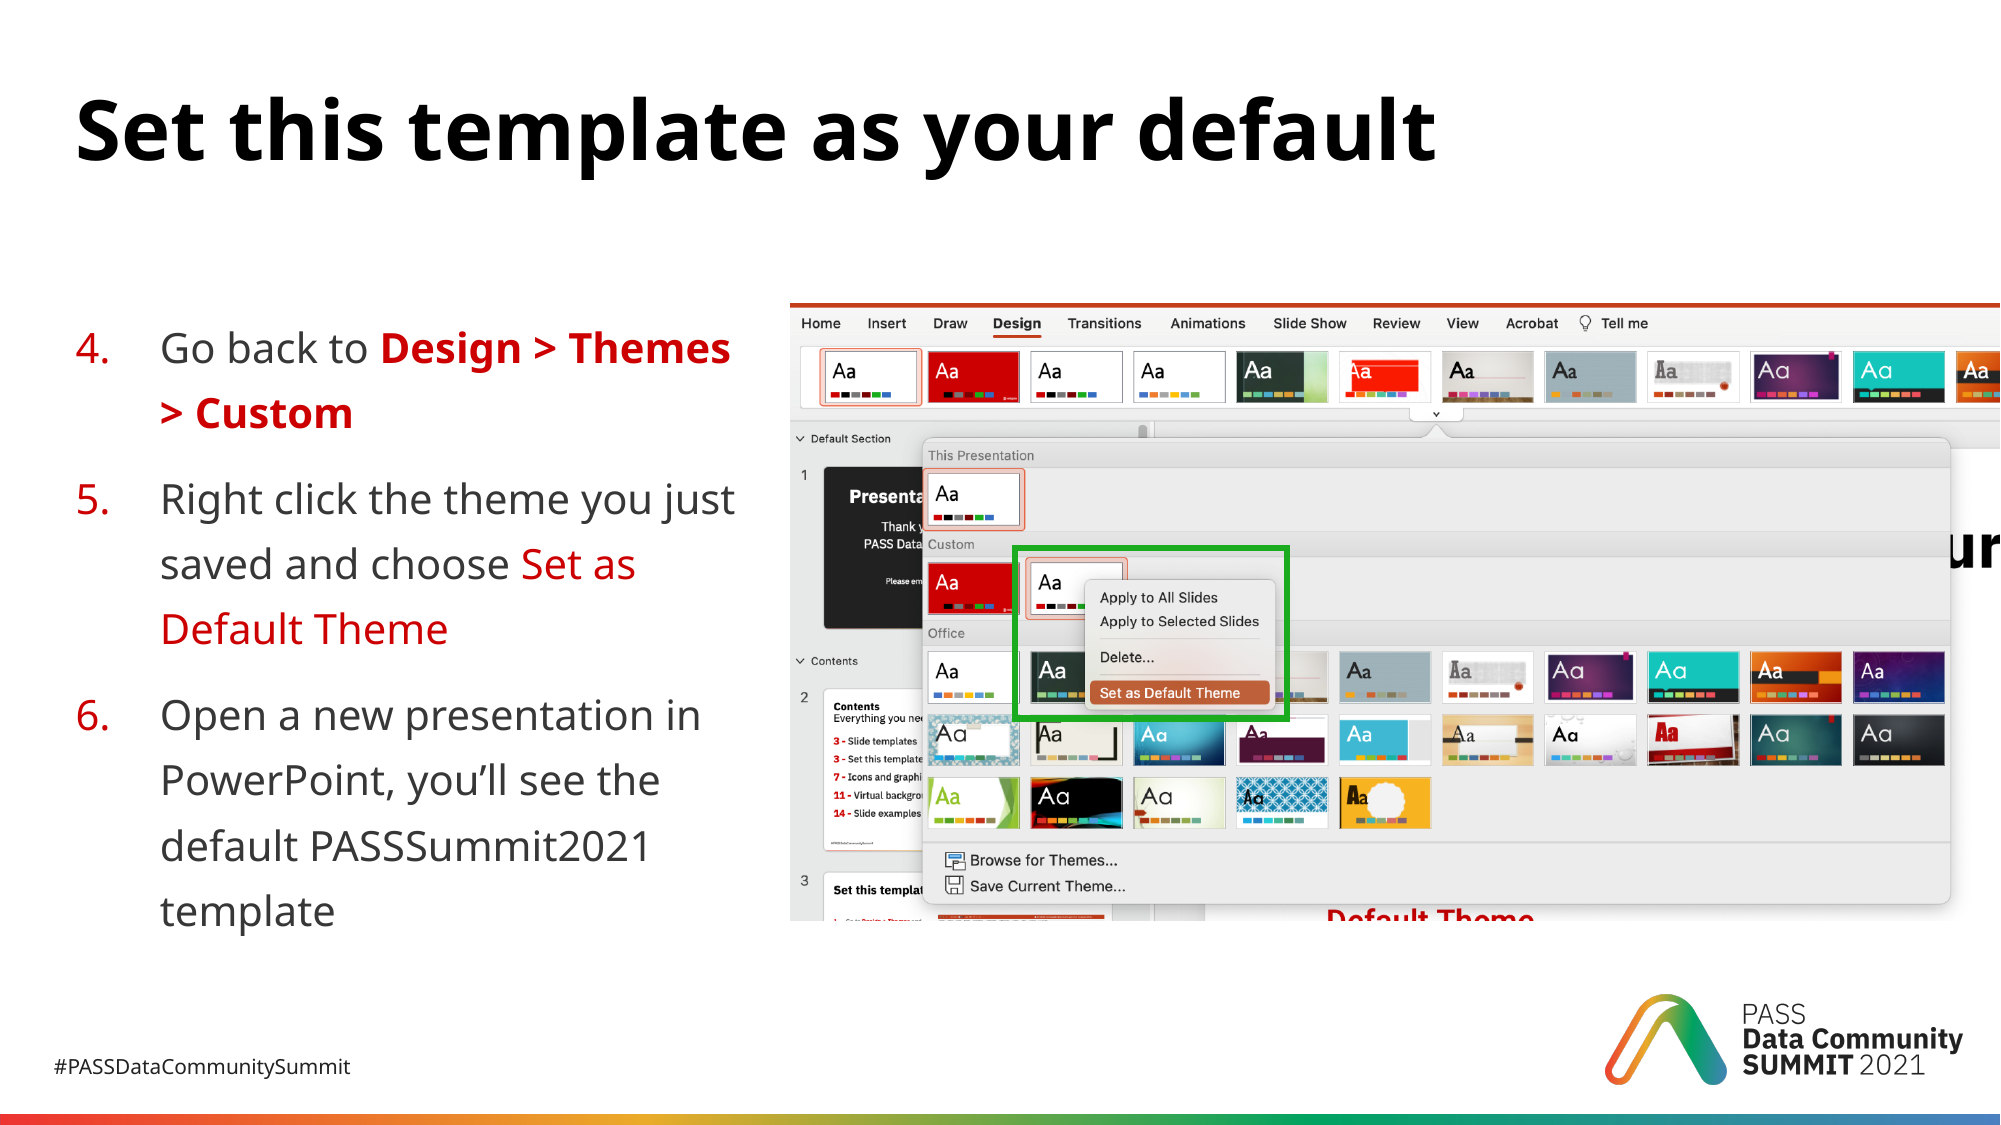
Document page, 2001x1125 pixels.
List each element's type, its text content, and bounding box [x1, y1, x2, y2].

list Go back to Design > Themes > Custom Right click the theme you just saved and choose Set as Default Theme Open a new presentation in PowerPoint, you’ll see the default PASSSummit2021 template [60, 299, 766, 1014]
picture [0, 1114, 2000, 1125]
picture [1605, 994, 1963, 1085]
title Set this template as your default [60, 80, 1606, 299]
picture [790, 303, 2000, 921]
